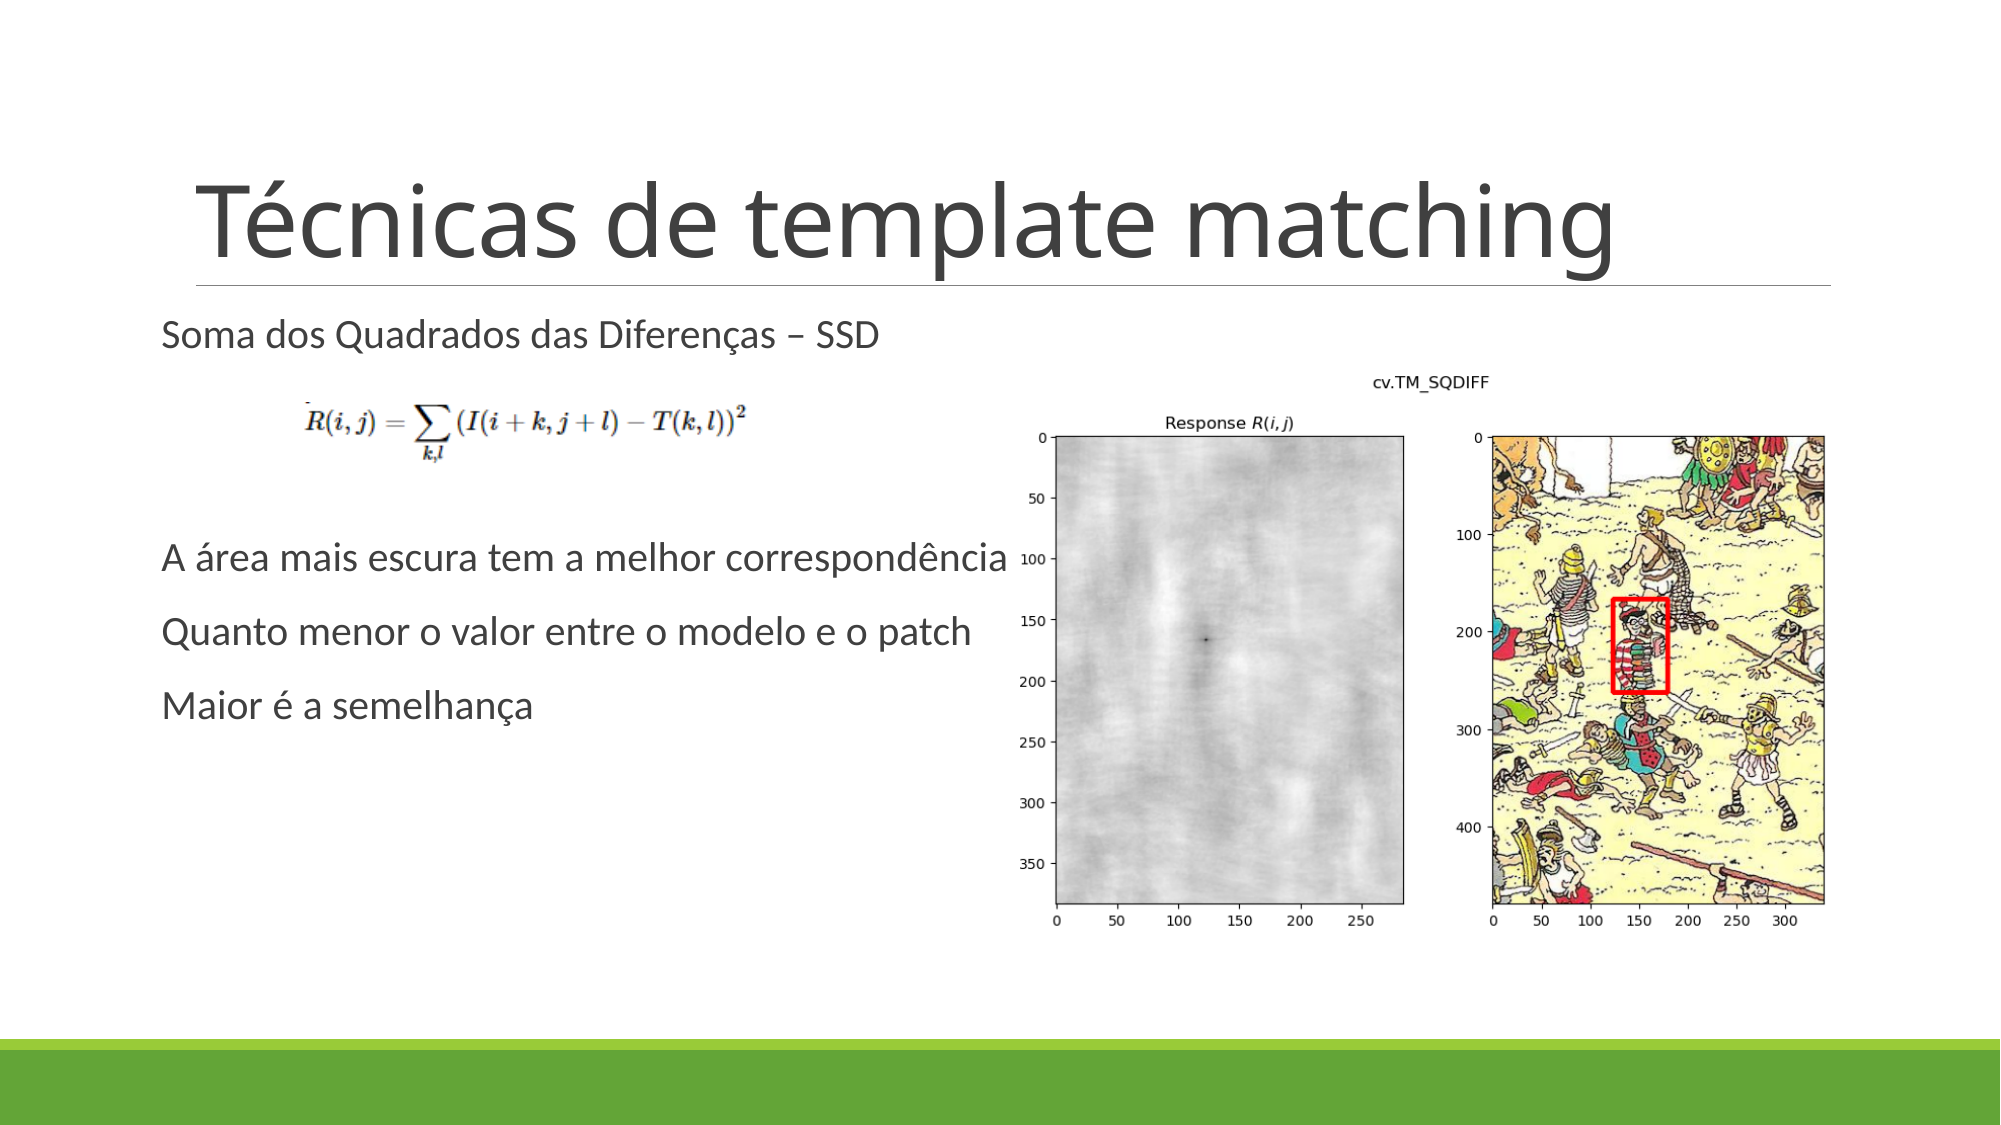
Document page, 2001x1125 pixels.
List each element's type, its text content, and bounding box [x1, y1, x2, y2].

picture [1014, 364, 1854, 950]
title Técnicas de template matching [180, 47, 1830, 285]
list Soma dos Quadrados das Diferenças – SSD A área mais escura tem a melhor correspondência Quanto menor o valor entre o modelo e o patch Maior é a semelhança [146, 305, 1797, 966]
picture [303, 401, 752, 472]
